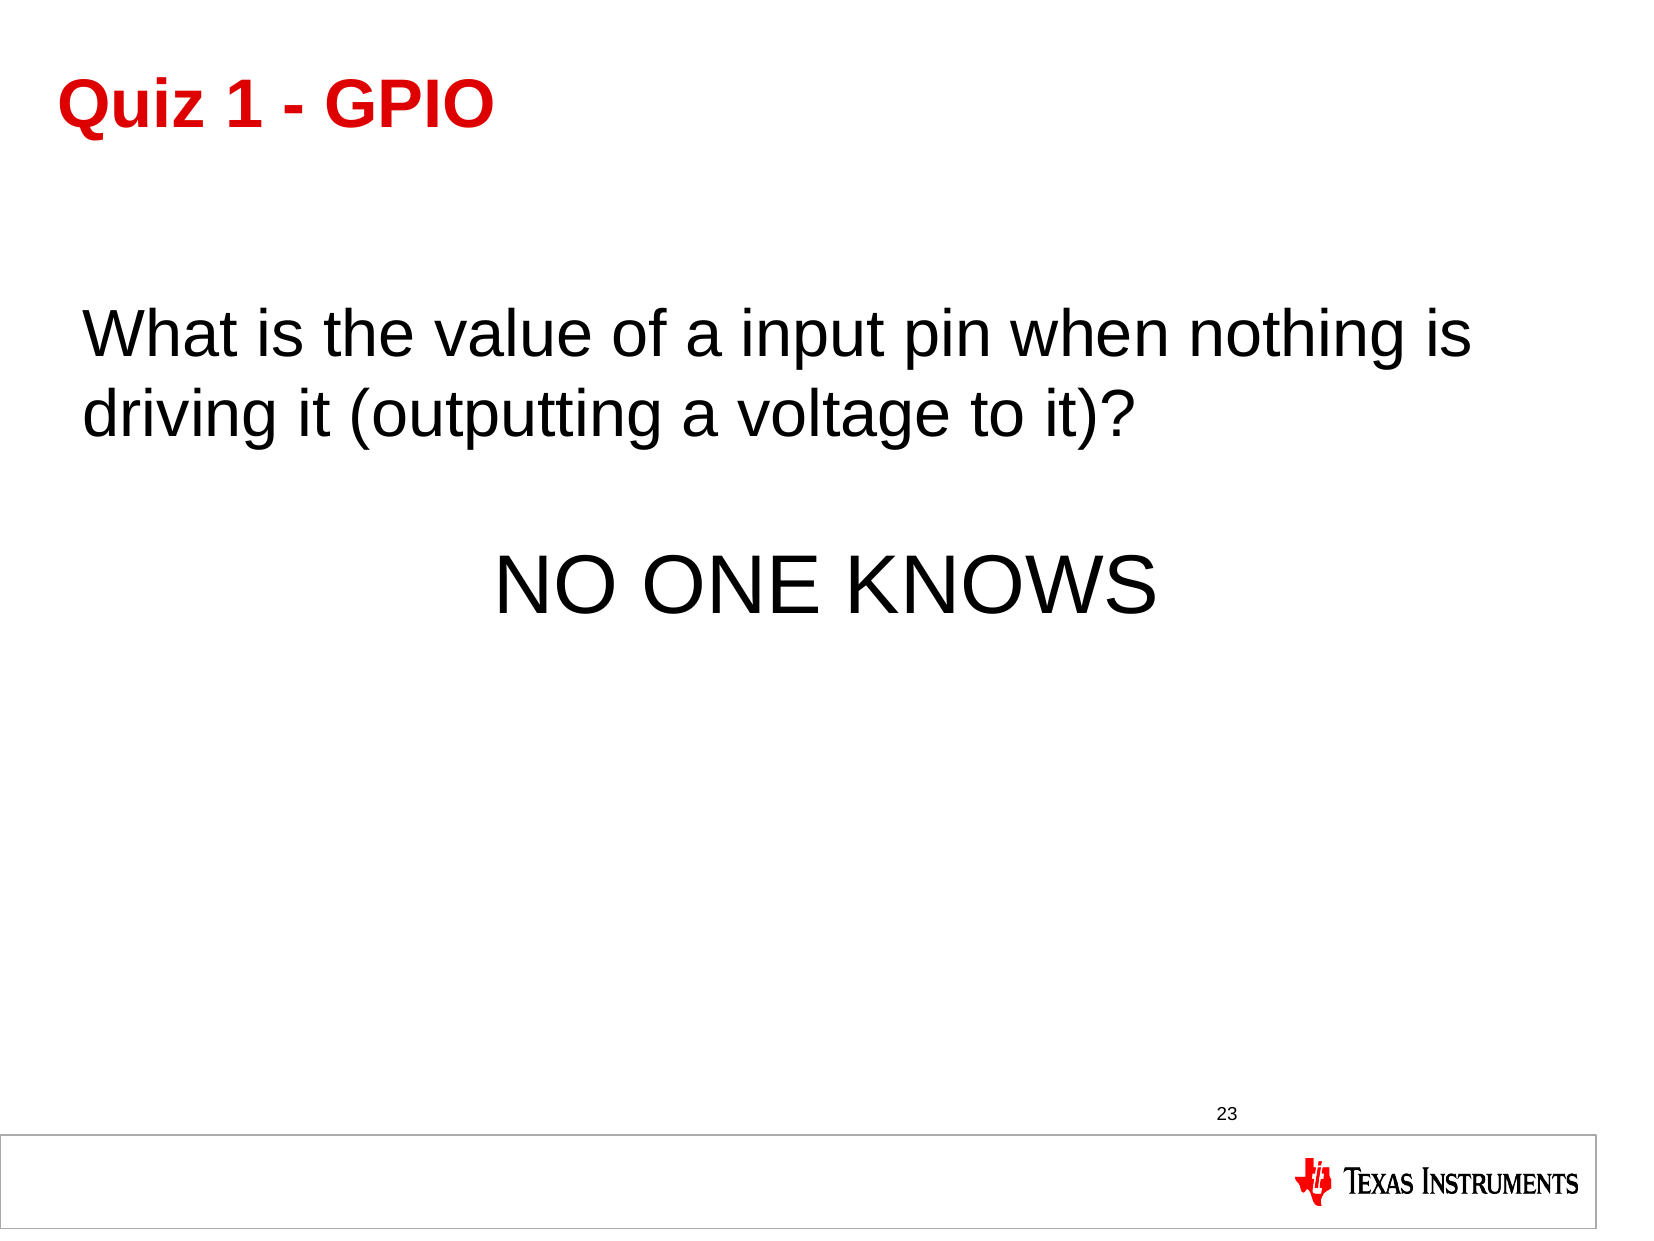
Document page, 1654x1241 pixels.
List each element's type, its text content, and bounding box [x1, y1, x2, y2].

text_box Quiz 1 - GPIO [41, 25, 1572, 174]
text_box <number> [1201, 1093, 1587, 1132]
text_box What is the value of a input pin when nothing is driving it (outputting a voltage to it)? NO ONE KNOWS [82, 290, 1571, 1010]
text_box [60, 189, 1592, 1084]
picture [1295, 1158, 1578, 1206]
